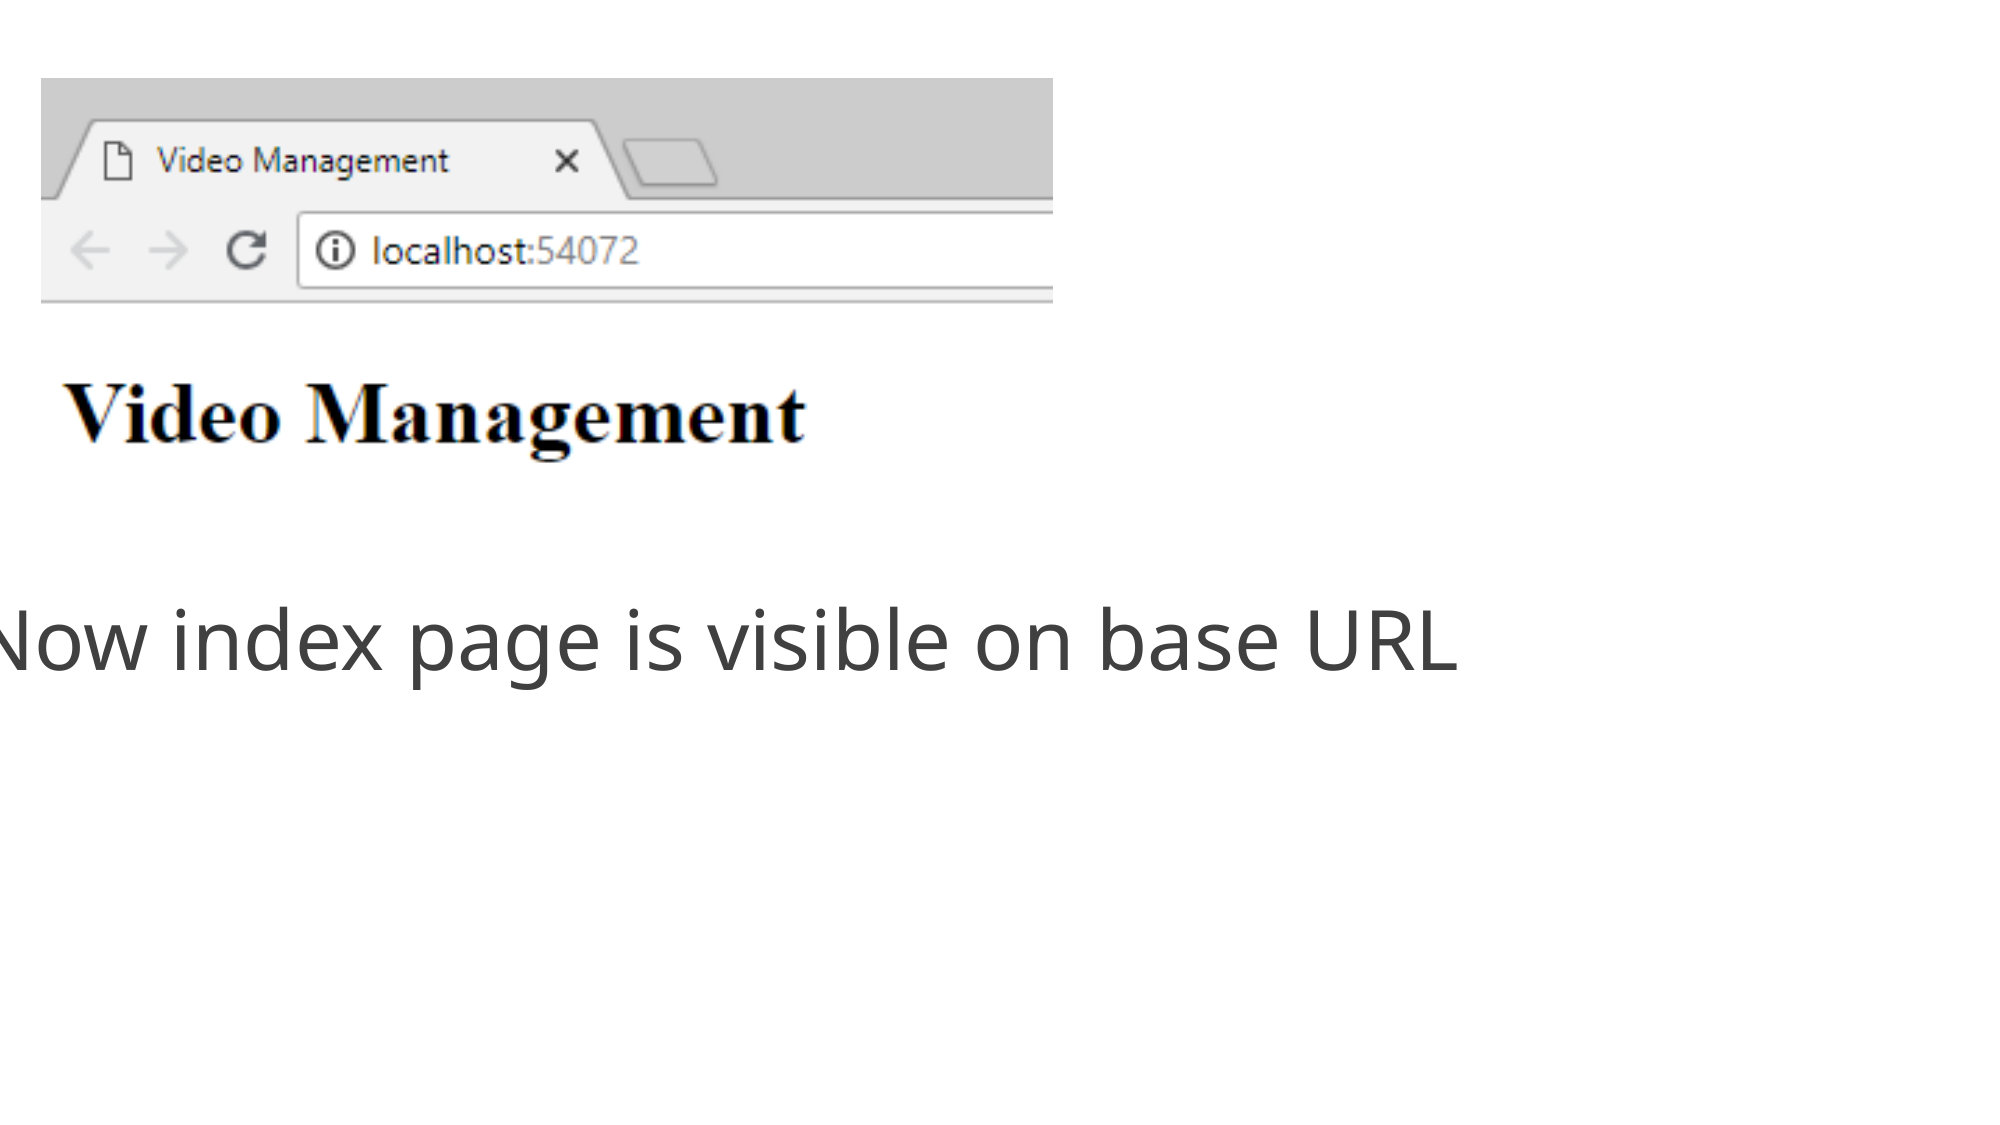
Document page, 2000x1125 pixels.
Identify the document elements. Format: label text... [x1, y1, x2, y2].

picture [40, 78, 1053, 689]
text_box Now index page is visible on base URL [1058, 587, 1461, 688]
text_box Now index page is visible on base URL [0, 587, 35, 688]
